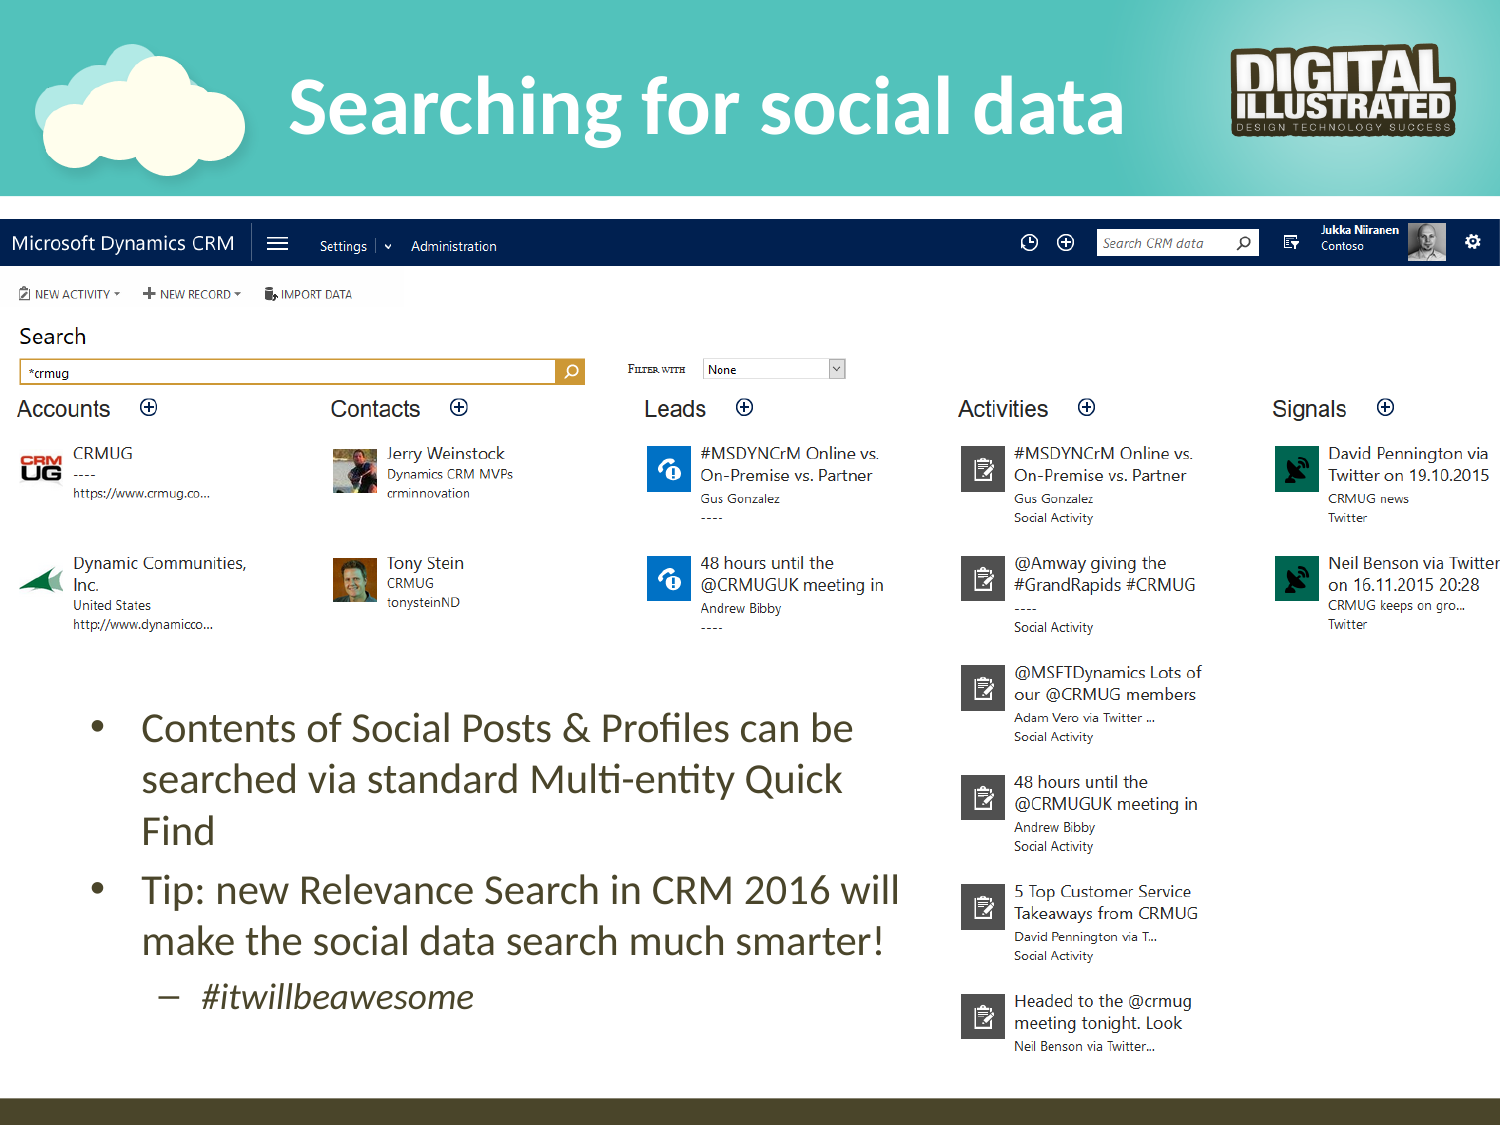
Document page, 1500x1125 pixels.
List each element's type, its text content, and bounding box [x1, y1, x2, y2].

picture [0, 0, 1500, 1057]
picture [0, 19, 272, 202]
title Searching for social data [216, 7, 1199, 195]
